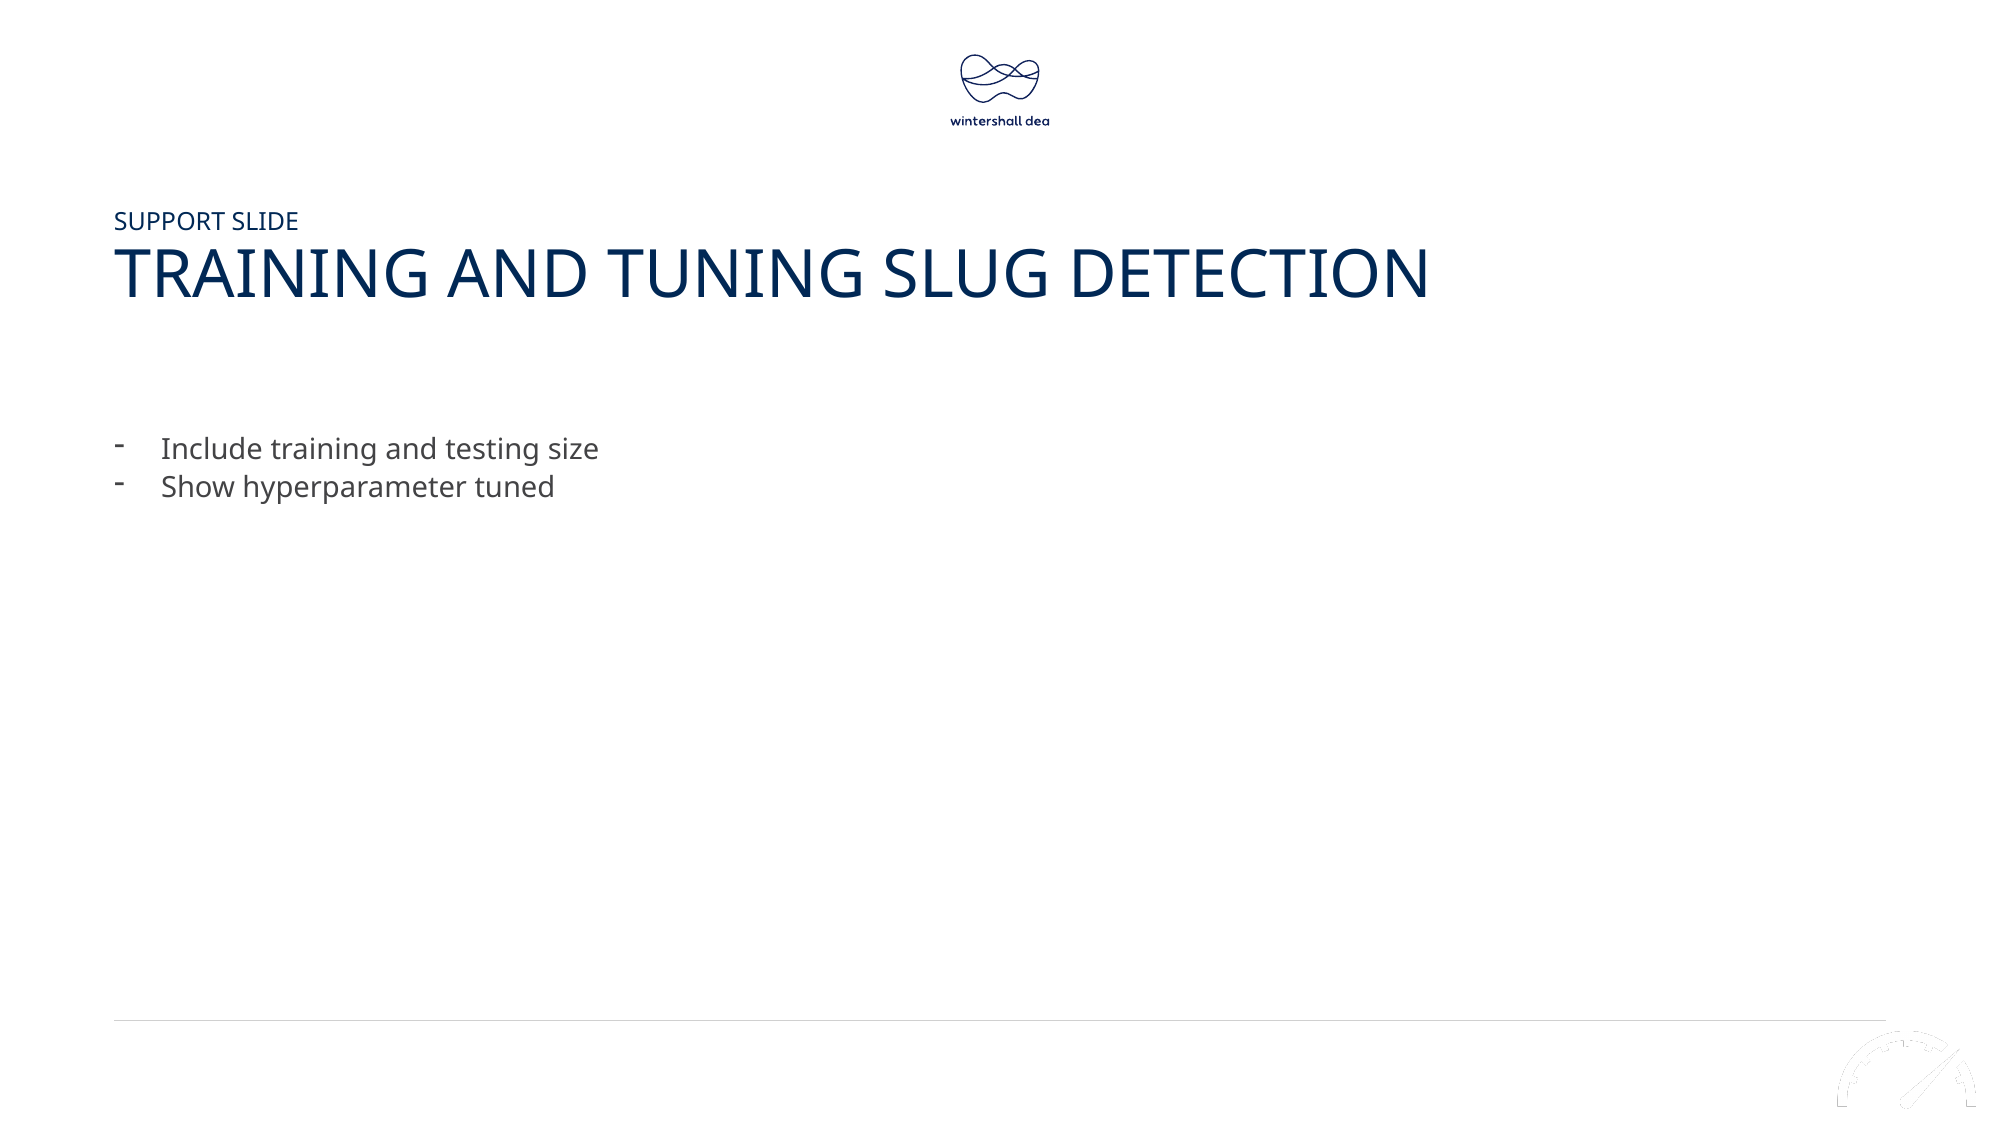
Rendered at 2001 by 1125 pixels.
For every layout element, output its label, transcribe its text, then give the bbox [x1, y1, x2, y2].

picture [1831, 993, 1982, 1125]
list SUPPORT SLIDE [114, 202, 1886, 236]
text_box [954, 55, 1045, 128]
title TRAINING AND TUNING SLUG DETECTION [114, 243, 1886, 313]
list Include training and testing size Show hyperparameter tuned [114, 426, 1567, 994]
